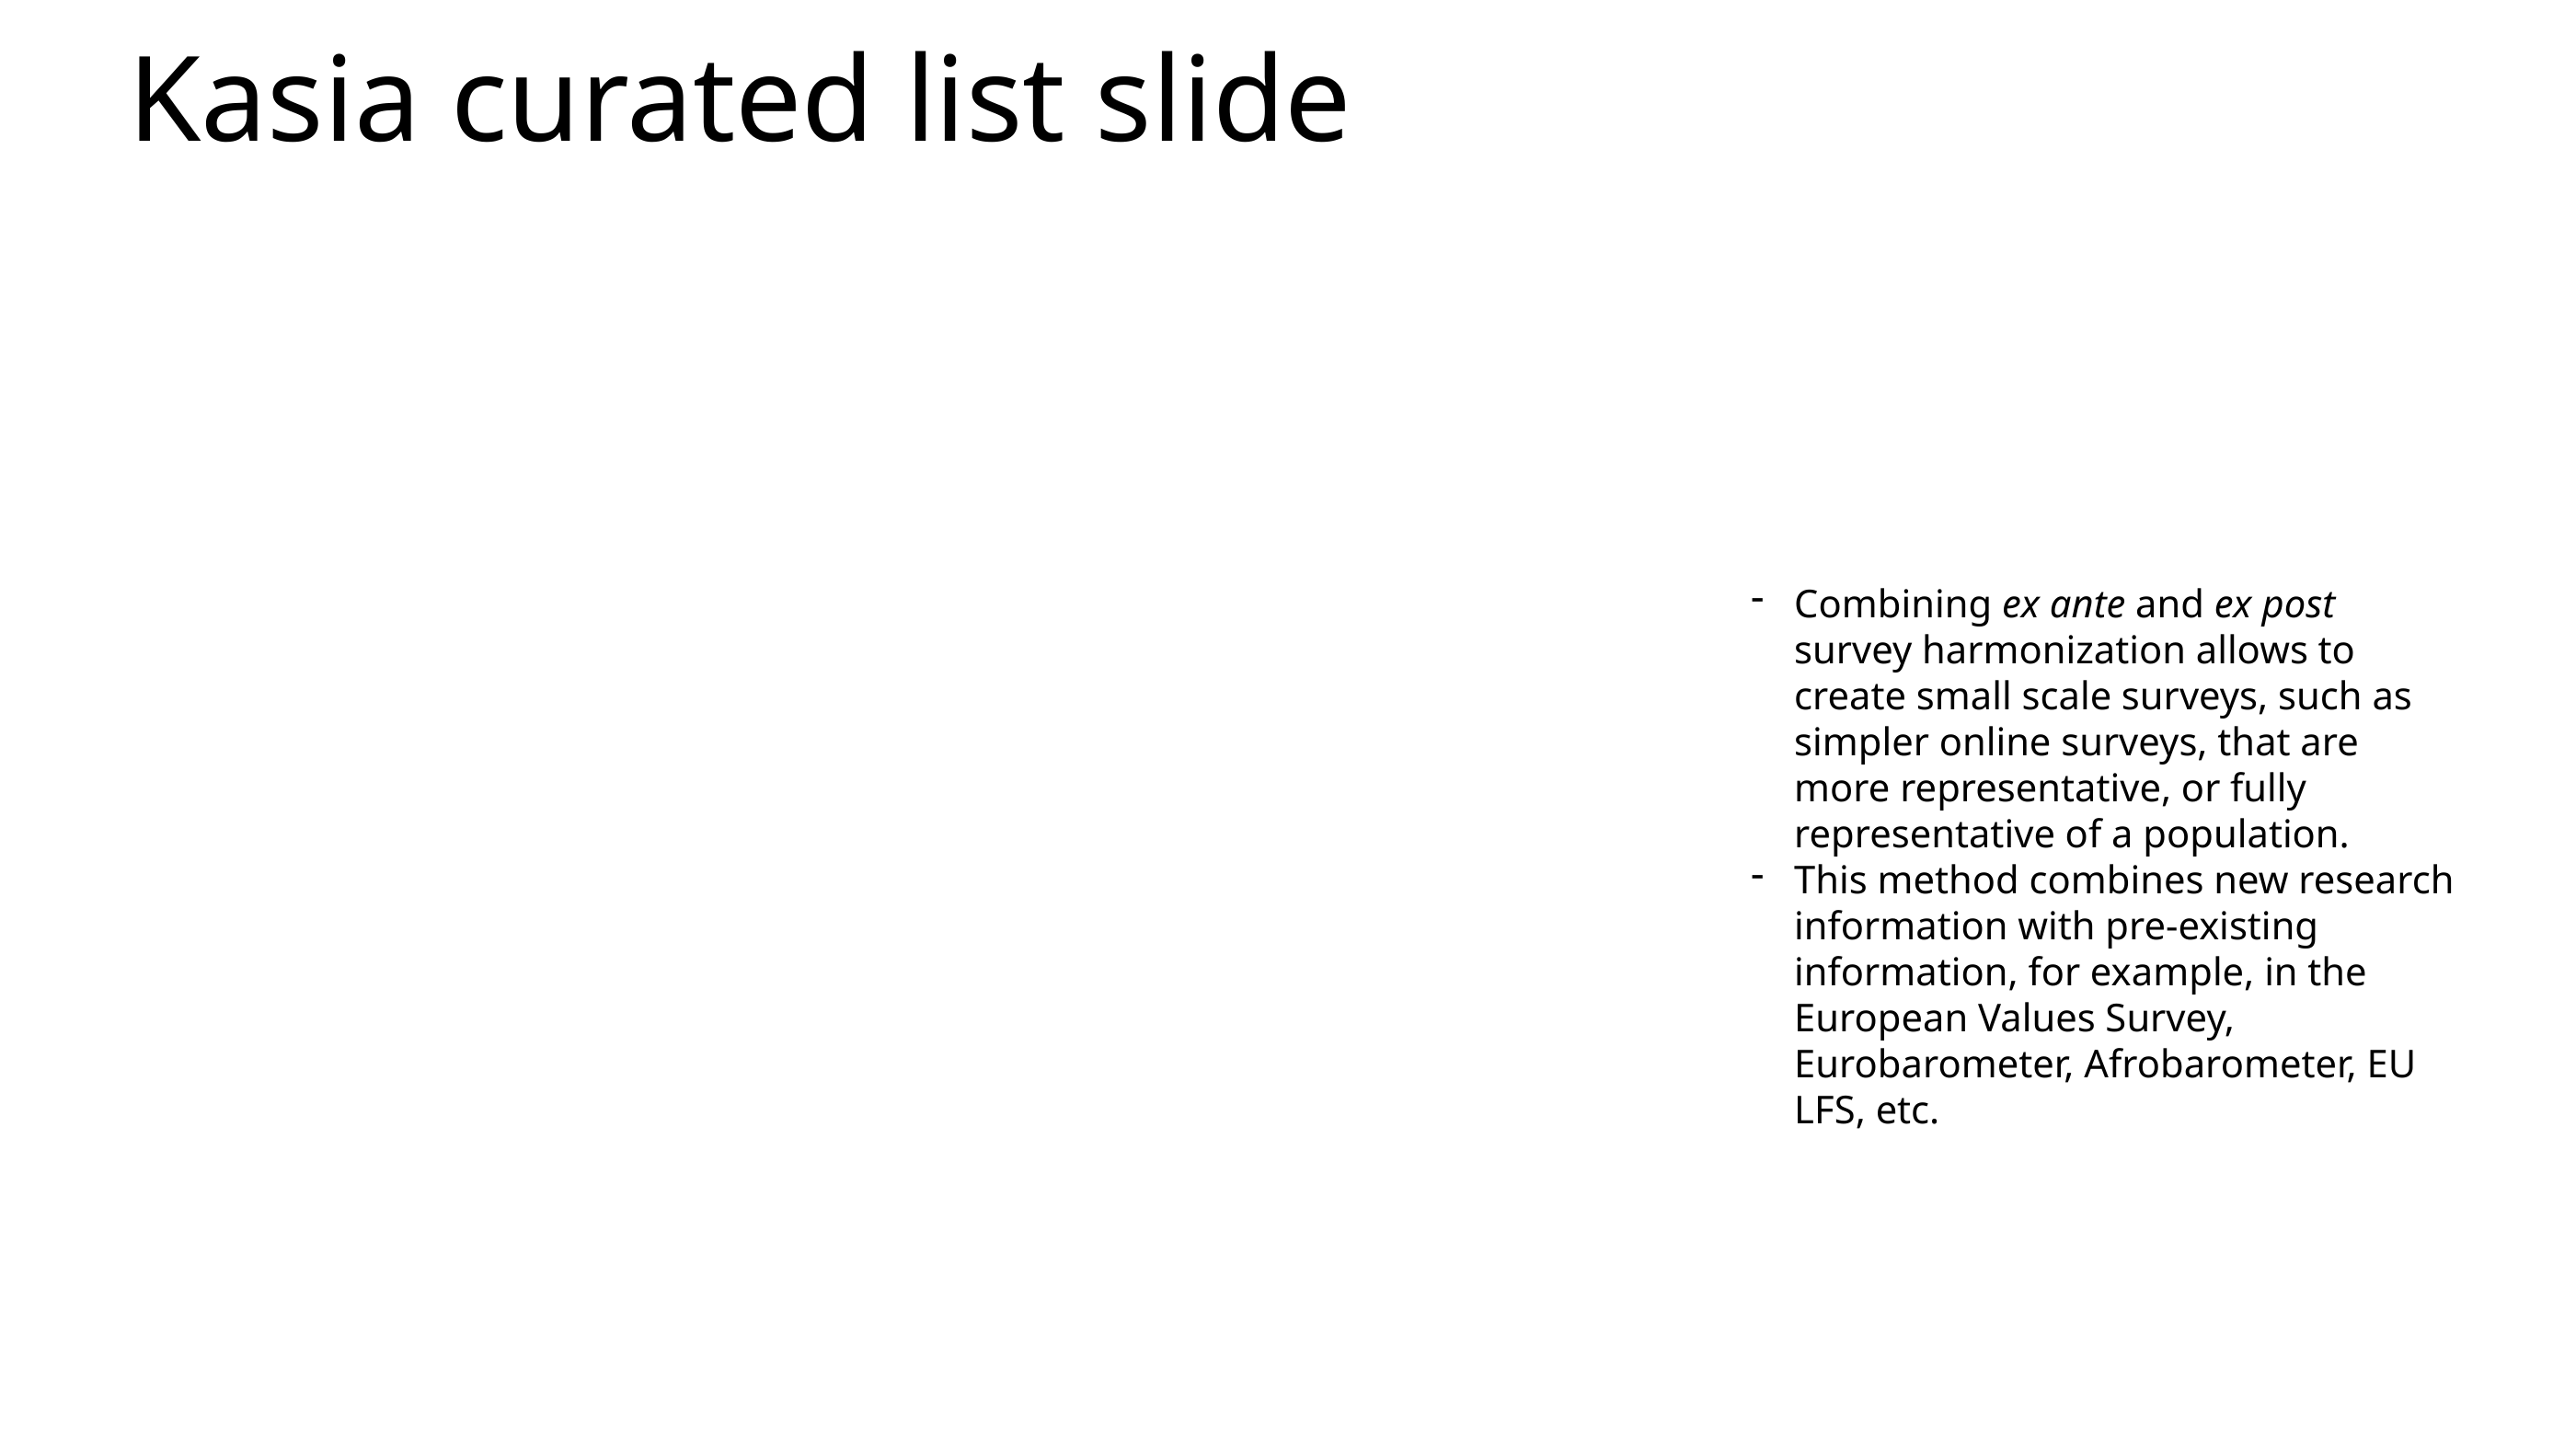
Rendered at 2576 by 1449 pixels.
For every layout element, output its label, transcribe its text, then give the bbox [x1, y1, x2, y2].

text_box Combining ex ante and ex post survey harmonization allows to create small scale surveys, such as simpler online surveys, that are more representative, or fully representative of a population. This method combines new research information with pre-existing information, for example, in the European Values Survey, Eurobarometer, Afrobarometer, EU LFS, etc. [1737, 572, 2472, 1226]
title Kasia curated list slide [114, 16, 2472, 191]
